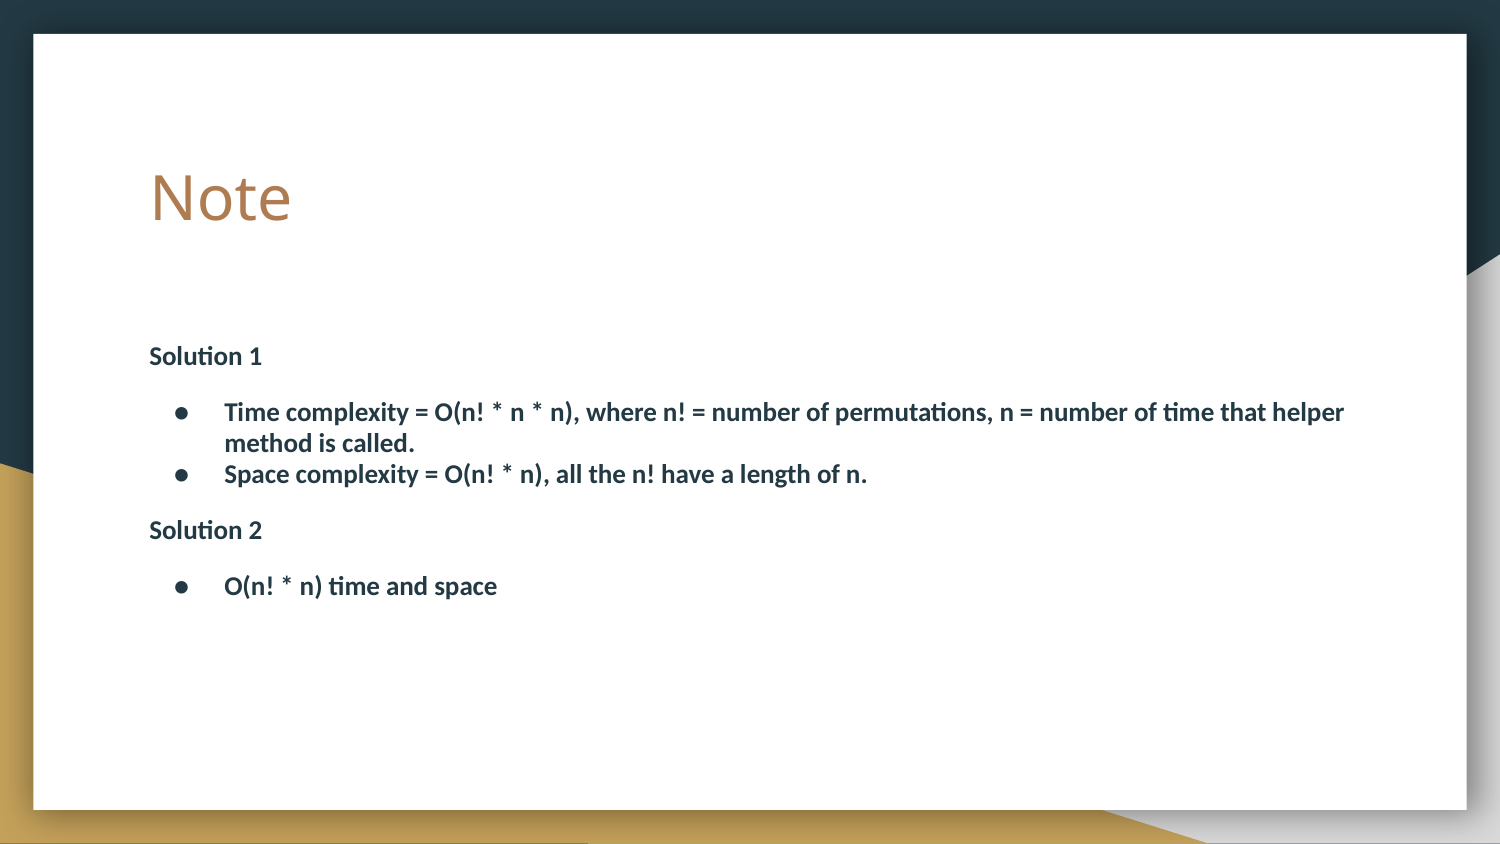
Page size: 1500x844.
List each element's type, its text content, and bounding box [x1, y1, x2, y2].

list Solution 1 Time complexity = O(n! * n * n), where n! = number of permutations, n = number of time that helper method is called. Space complexity = O(n! * n), all the n! have a length of n. Solution 2 O(n! * n) time and space [134, 326, 1366, 729]
title Note [134, 138, 1366, 296]
